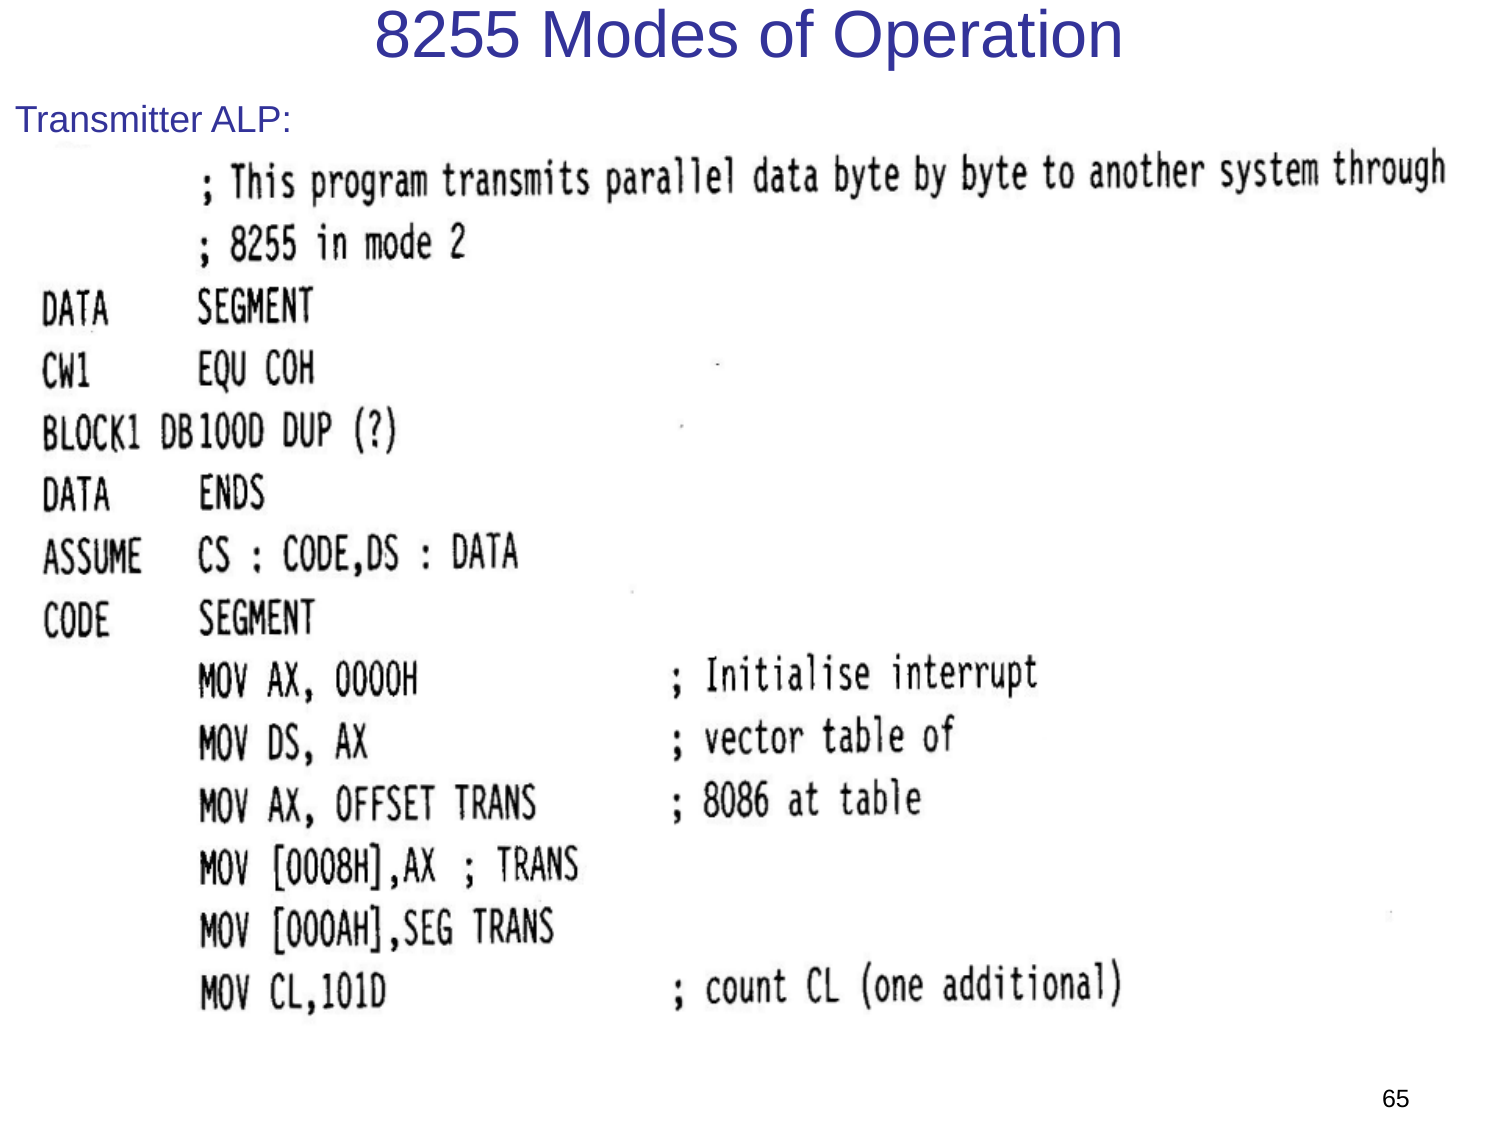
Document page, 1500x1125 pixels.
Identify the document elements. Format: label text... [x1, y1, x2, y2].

slide_number 65 [1074, 1074, 1426, 1103]
text_box Transmitter ALP: [0, 87, 350, 148]
title 8255 Modes of Operation [24, 0, 1476, 88]
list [24, 137, 1451, 1035]
